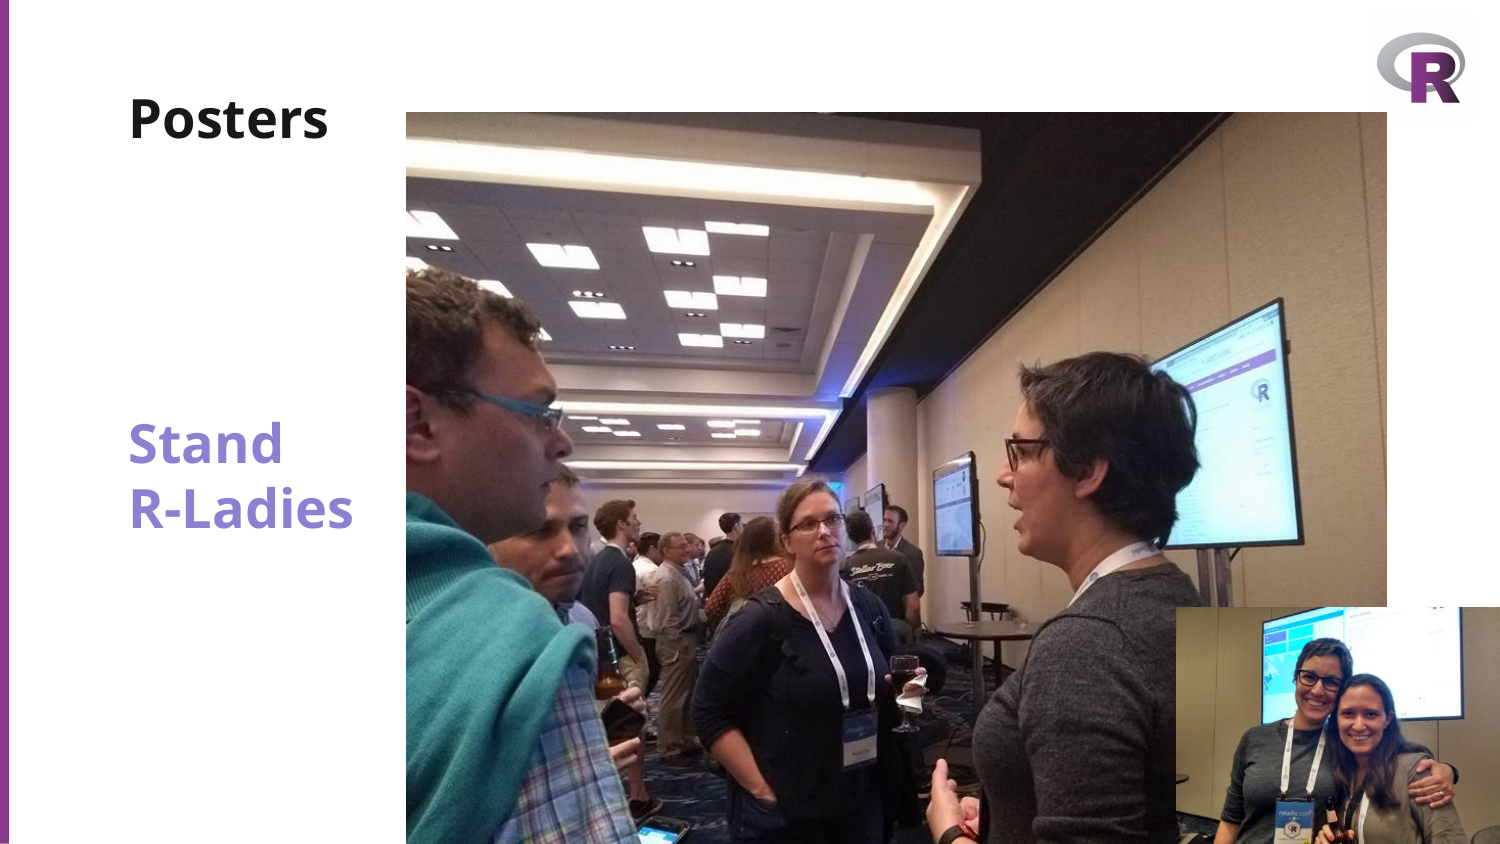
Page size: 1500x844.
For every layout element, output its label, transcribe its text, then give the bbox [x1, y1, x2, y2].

picture [405, 14, 1500, 844]
title Posters Stand R-Ladies [113, 69, 643, 210]
